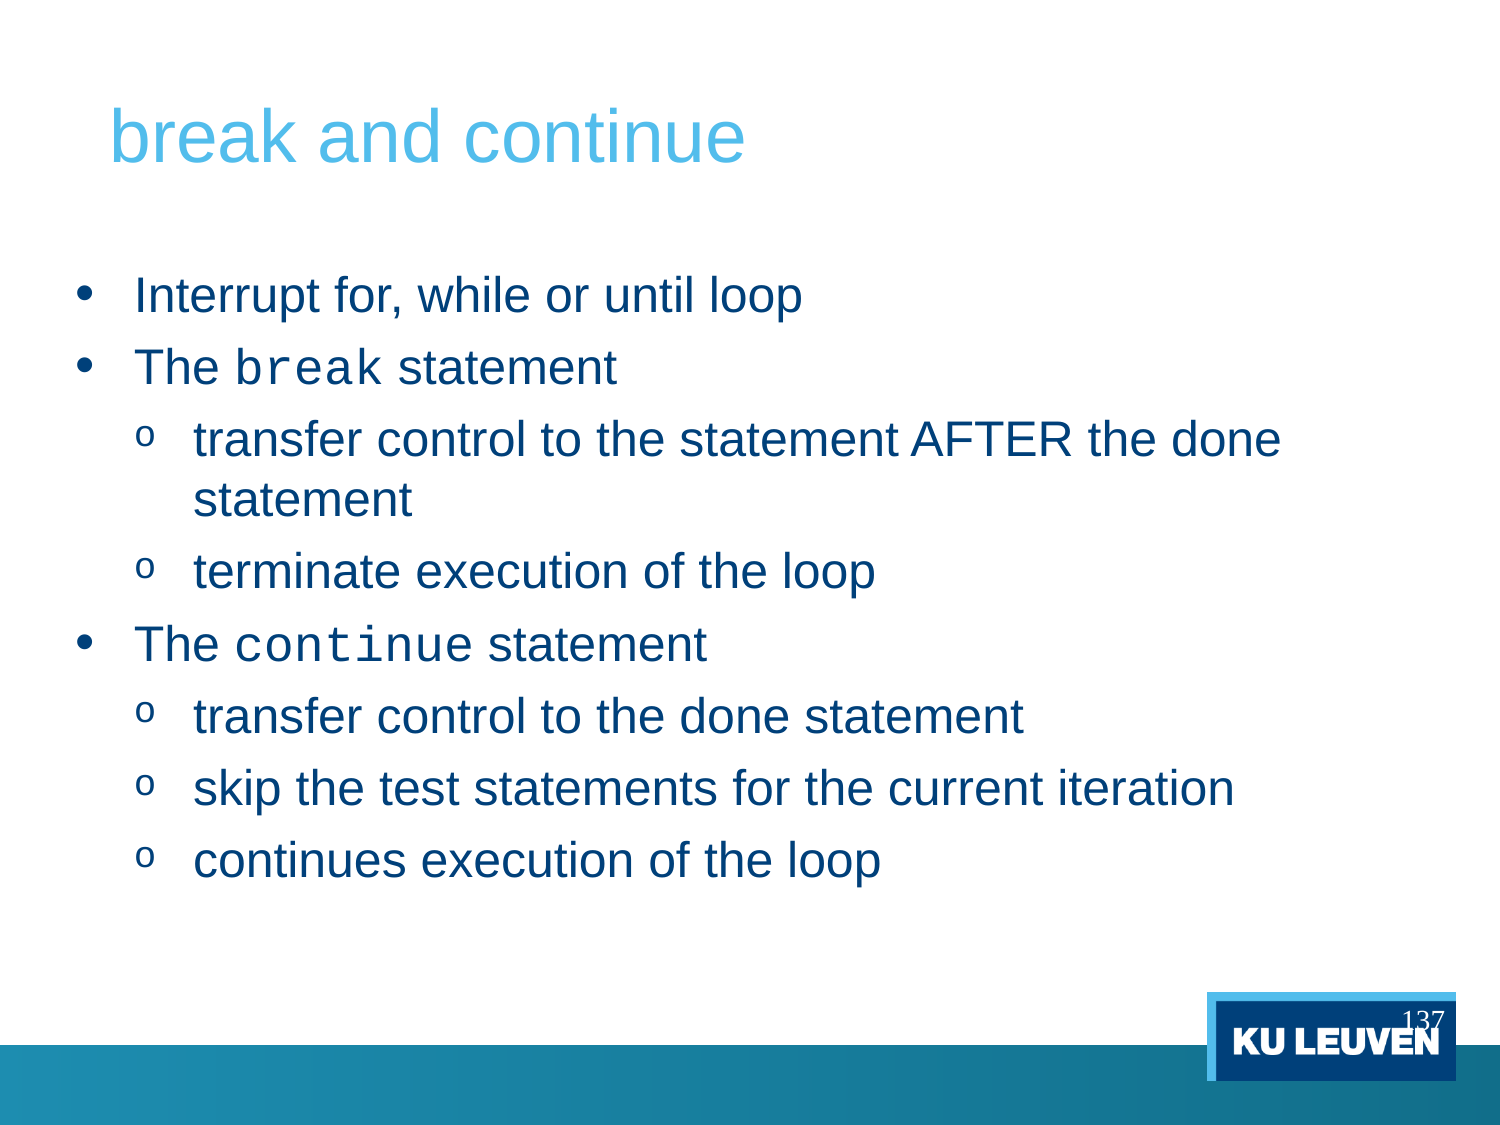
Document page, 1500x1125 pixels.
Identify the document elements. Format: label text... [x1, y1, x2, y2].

picture [1207, 992, 1456, 1081]
title break and continue [88, 29, 1456, 178]
list Interrupt for, while or until loop The break statement transfer control to the statement AFTER the done statement terminate execution of the loop The continue statement transfer control to the done statement skip the test statements for the current iteration continues execution of the loop [75, 262, 1300, 953]
slide_number 137 [1346, 1000, 1500, 1049]
